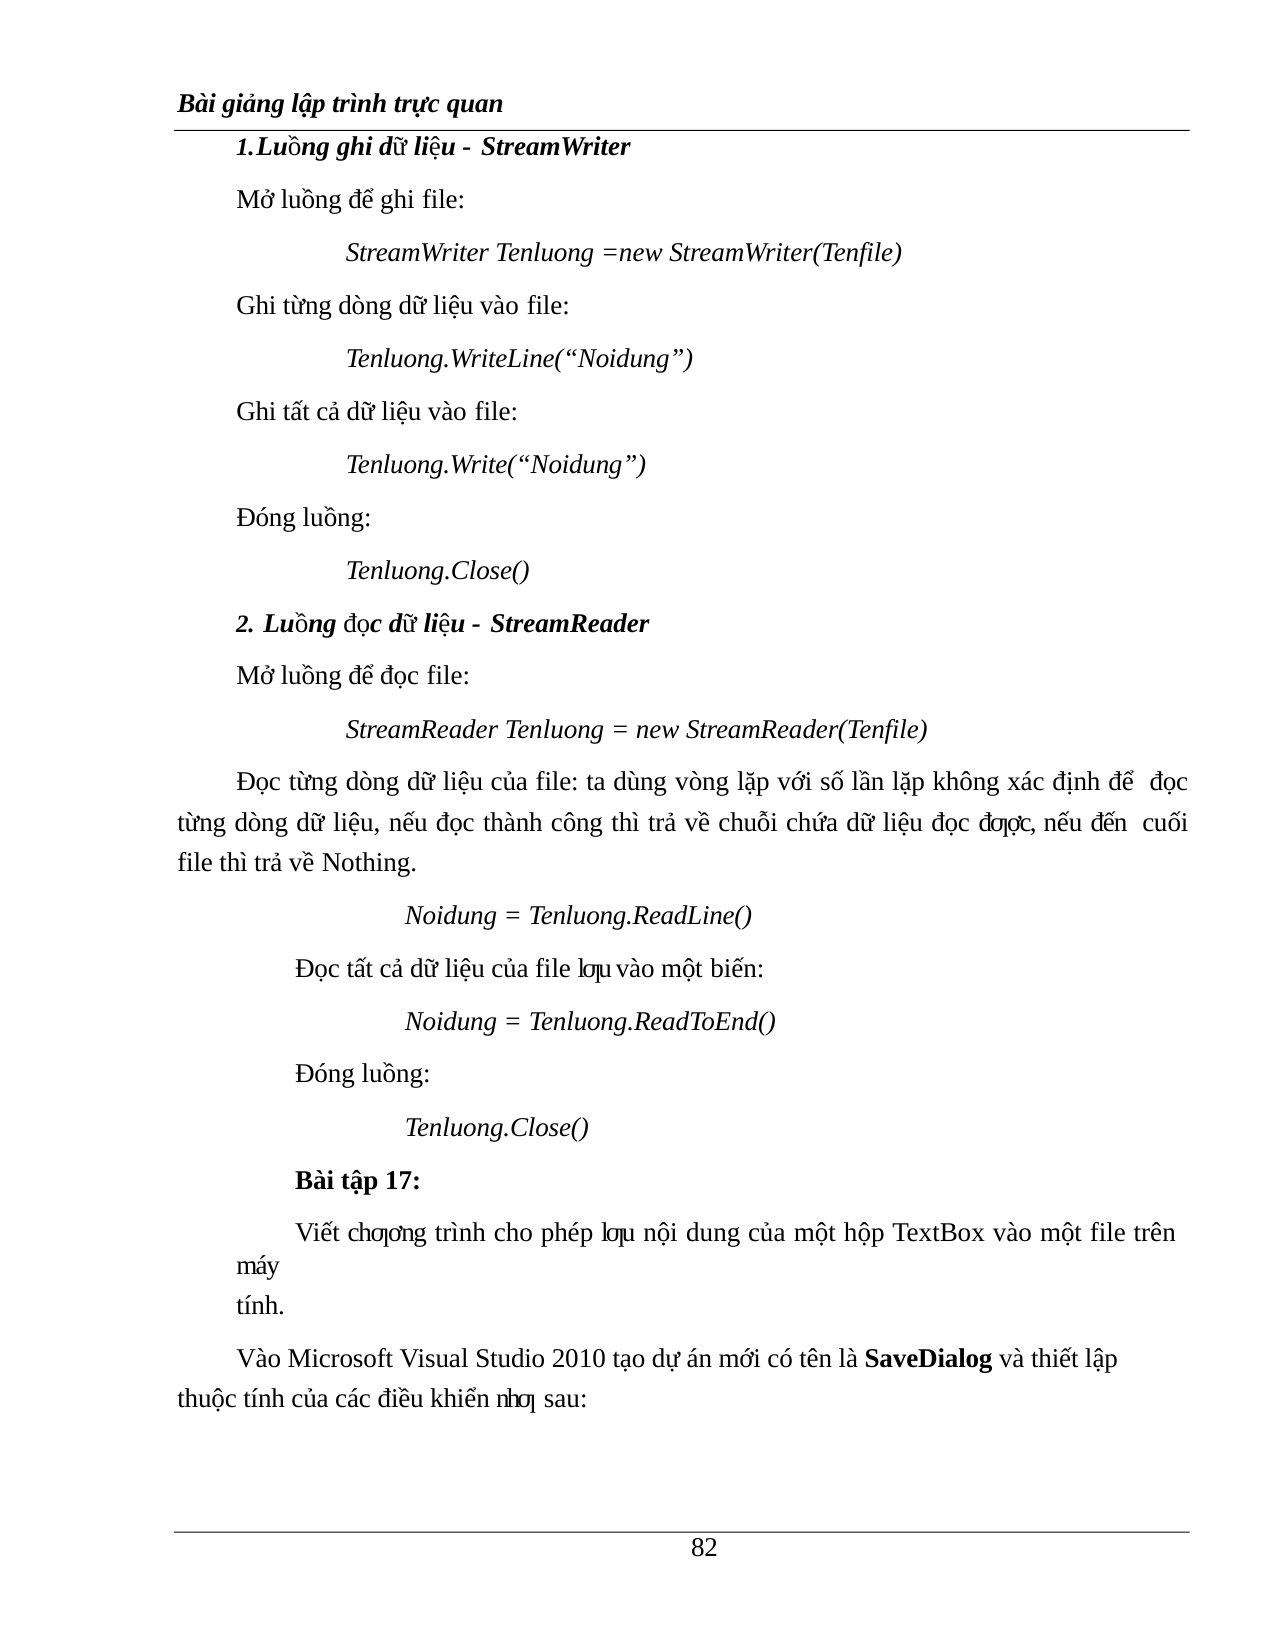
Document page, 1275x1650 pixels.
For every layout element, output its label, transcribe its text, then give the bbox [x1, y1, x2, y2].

text_box Bài giảng lập trình trực quan Luồng ghi dữ liệu - StreamWriter Mở luồng để ghi file: StreamWriter Tenluong =new StreamWriter(Tenfile) Ghi từng dòng dữ liệu vào file: Tenluong.WriteLine(“Noidung”) Ghi tất cả dữ liệu vào file: Tenluong.Write(“Noidung”) Đóng luồng: Tenluong.Close() Luồng đọc dữ liệu - StreamReader Mở luồng để đọc file: StreamReader Tenluong = new StreamReader(Tenfile) Đọc từng dòng dữ liệu của file: ta dùng vòng lặp với số lần lặp không xác định để đọc từng dòng dữ liệu, nếu đọc thành công thì trả về chuỗi chứa dữ liệu đọc đƣợc, nếu đến cuối file thì trả về Nothing. Noidung = Tenluong.ReadLine() Đọc tất cả dữ liệu của file lƣu vào một biến: Noidung = Tenluong.ReadToEnd() Đóng luồng: Tenluong.Close() Bài tập 17: Viết chƣơng trình cho phép lƣu nội dung của một hộp TextBox vào một file trên máy tính. Vào Microsoft Visual Studio 2010 tạo dự án mới có tên là SaveDialog và thiết lập thuộc tính của các điều khiển nhƣ sau: [175, 73, 1189, 1414]
slide_number 100 [684, 1530, 738, 1650]
